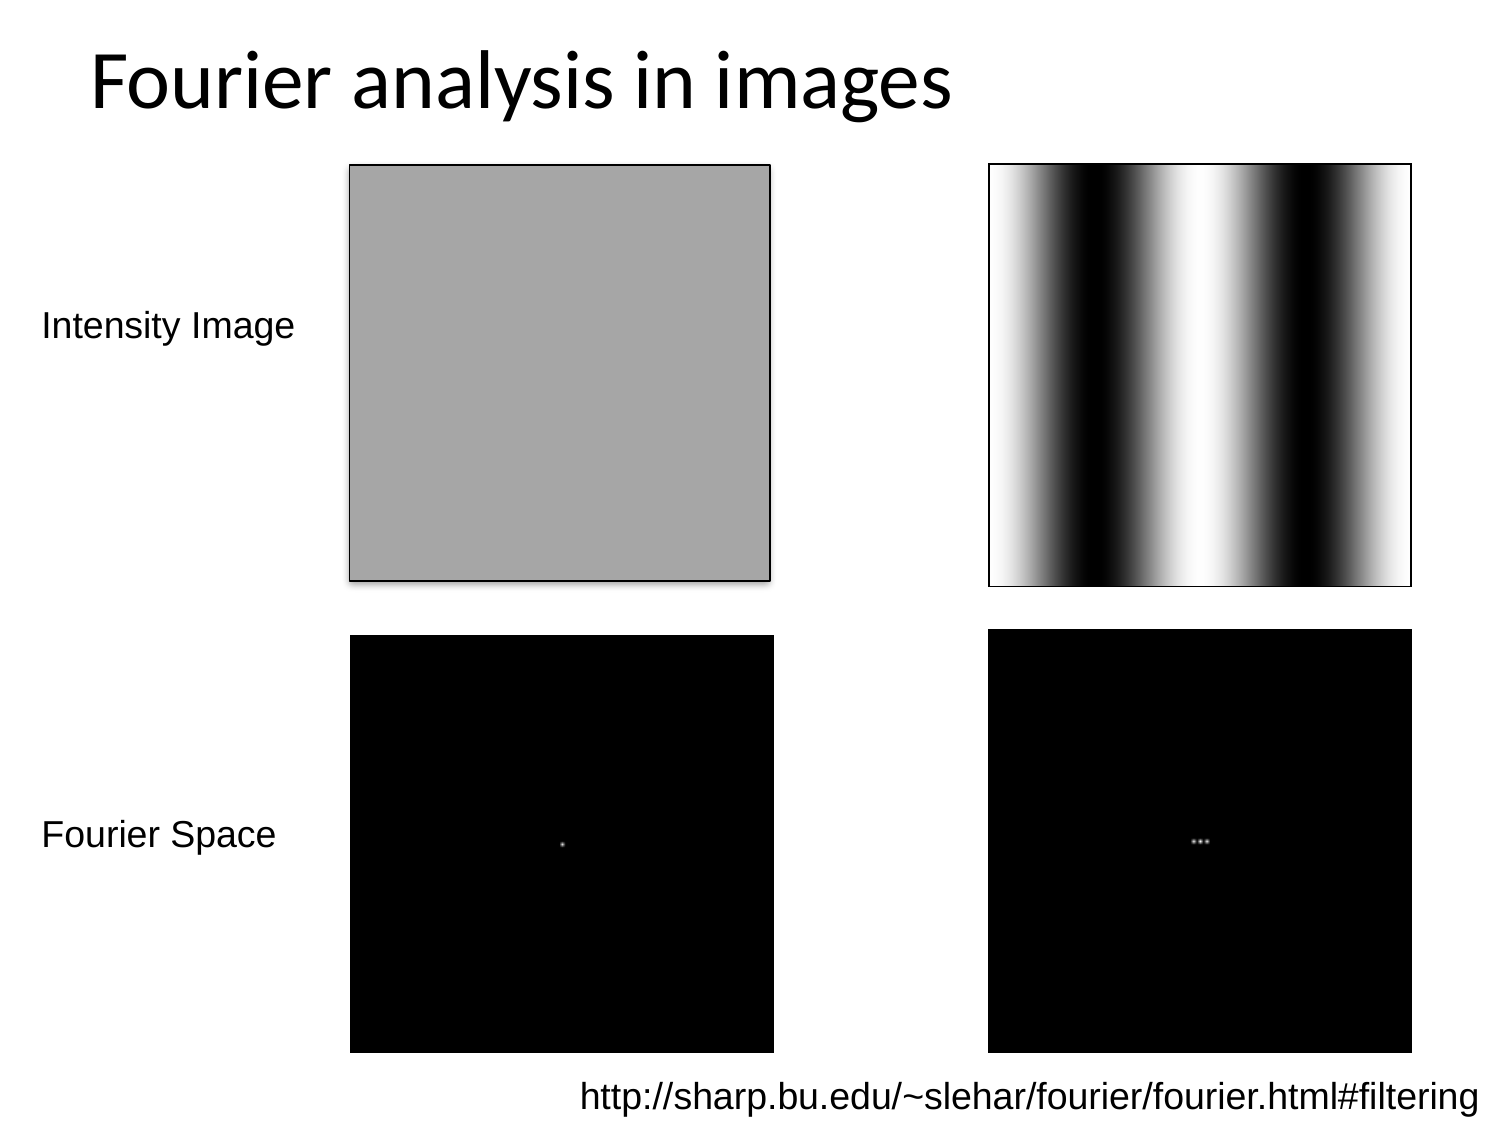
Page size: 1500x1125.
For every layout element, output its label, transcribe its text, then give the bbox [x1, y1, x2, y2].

picture [989, 164, 1411, 586]
title Fourier analysis in images [75, 0, 1425, 150]
text_box [349, 164, 771, 582]
text_box http://sharp.bu.edu/~slehar/fourier/fourier.html#filtering [564, 1064, 1495, 1124]
text_box Intensity Image [26, 293, 311, 354]
text_box Fourier Space [26, 802, 292, 863]
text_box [351, 635, 773, 1052]
picture [989, 630, 1411, 1052]
